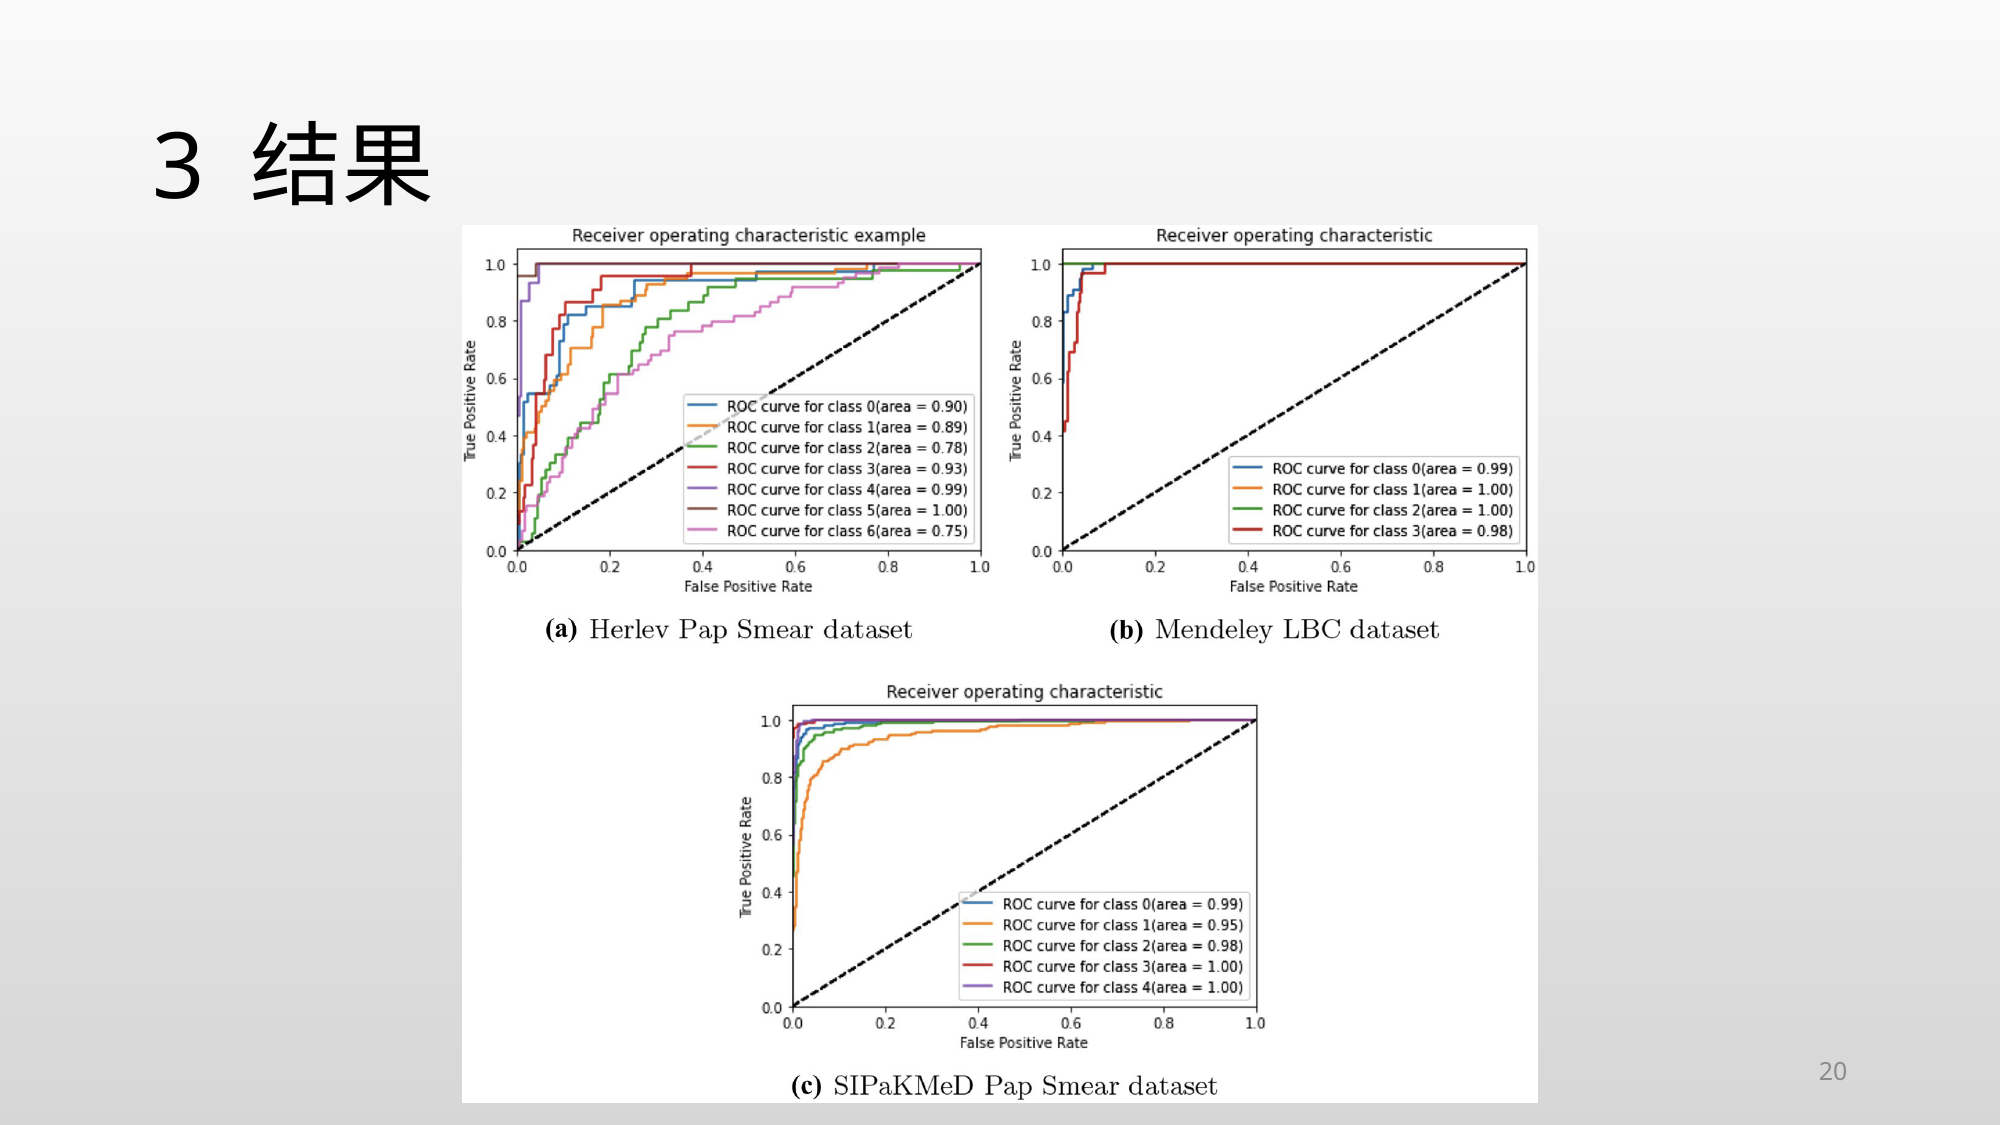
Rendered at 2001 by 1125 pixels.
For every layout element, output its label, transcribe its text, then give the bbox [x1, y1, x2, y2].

slide_number 20 [1538, 1042, 1863, 1103]
picture [462, 225, 1538, 1103]
title 3 结果 [137, 59, 1863, 278]
